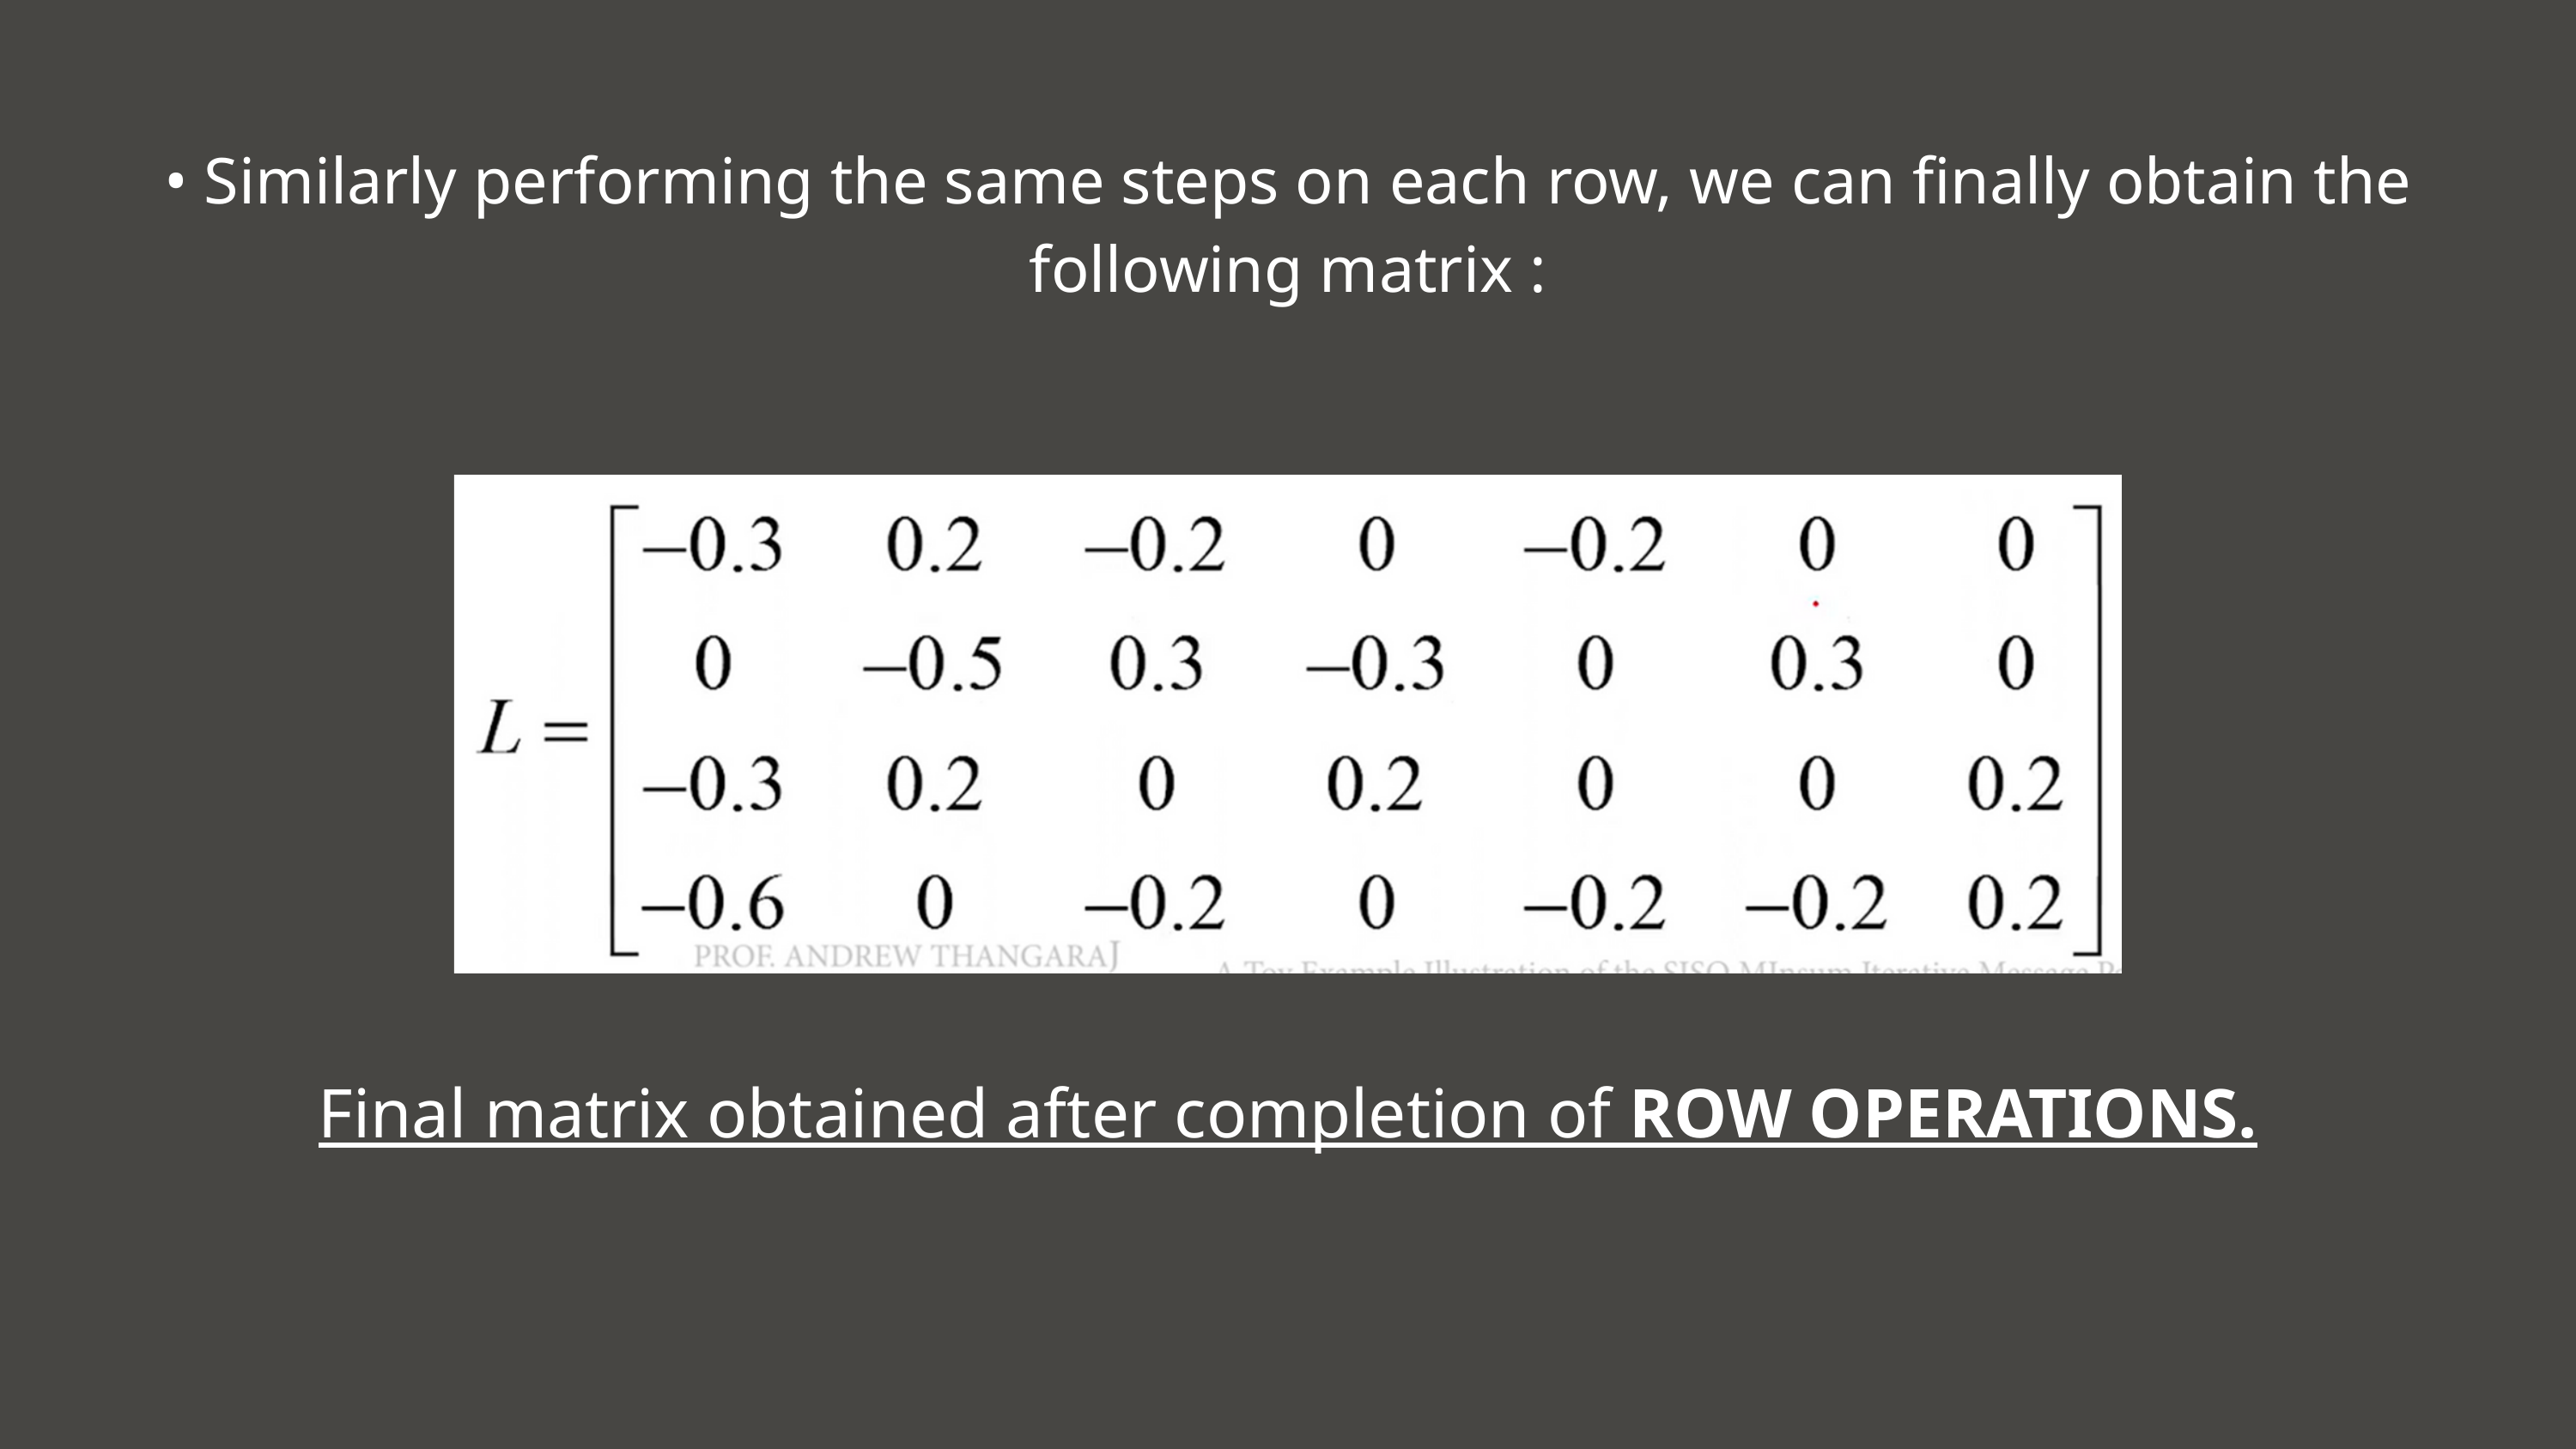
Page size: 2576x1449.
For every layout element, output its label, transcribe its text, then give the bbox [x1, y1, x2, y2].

text_box Final matrix obtained after completion of ROW OPERATIONS. [269, 1057, 2307, 1151]
text_box [453, 475, 2122, 973]
text_box • Similarly performing the same steps on each row, we can finally obtain the following matrix : [117, 127, 2459, 306]
